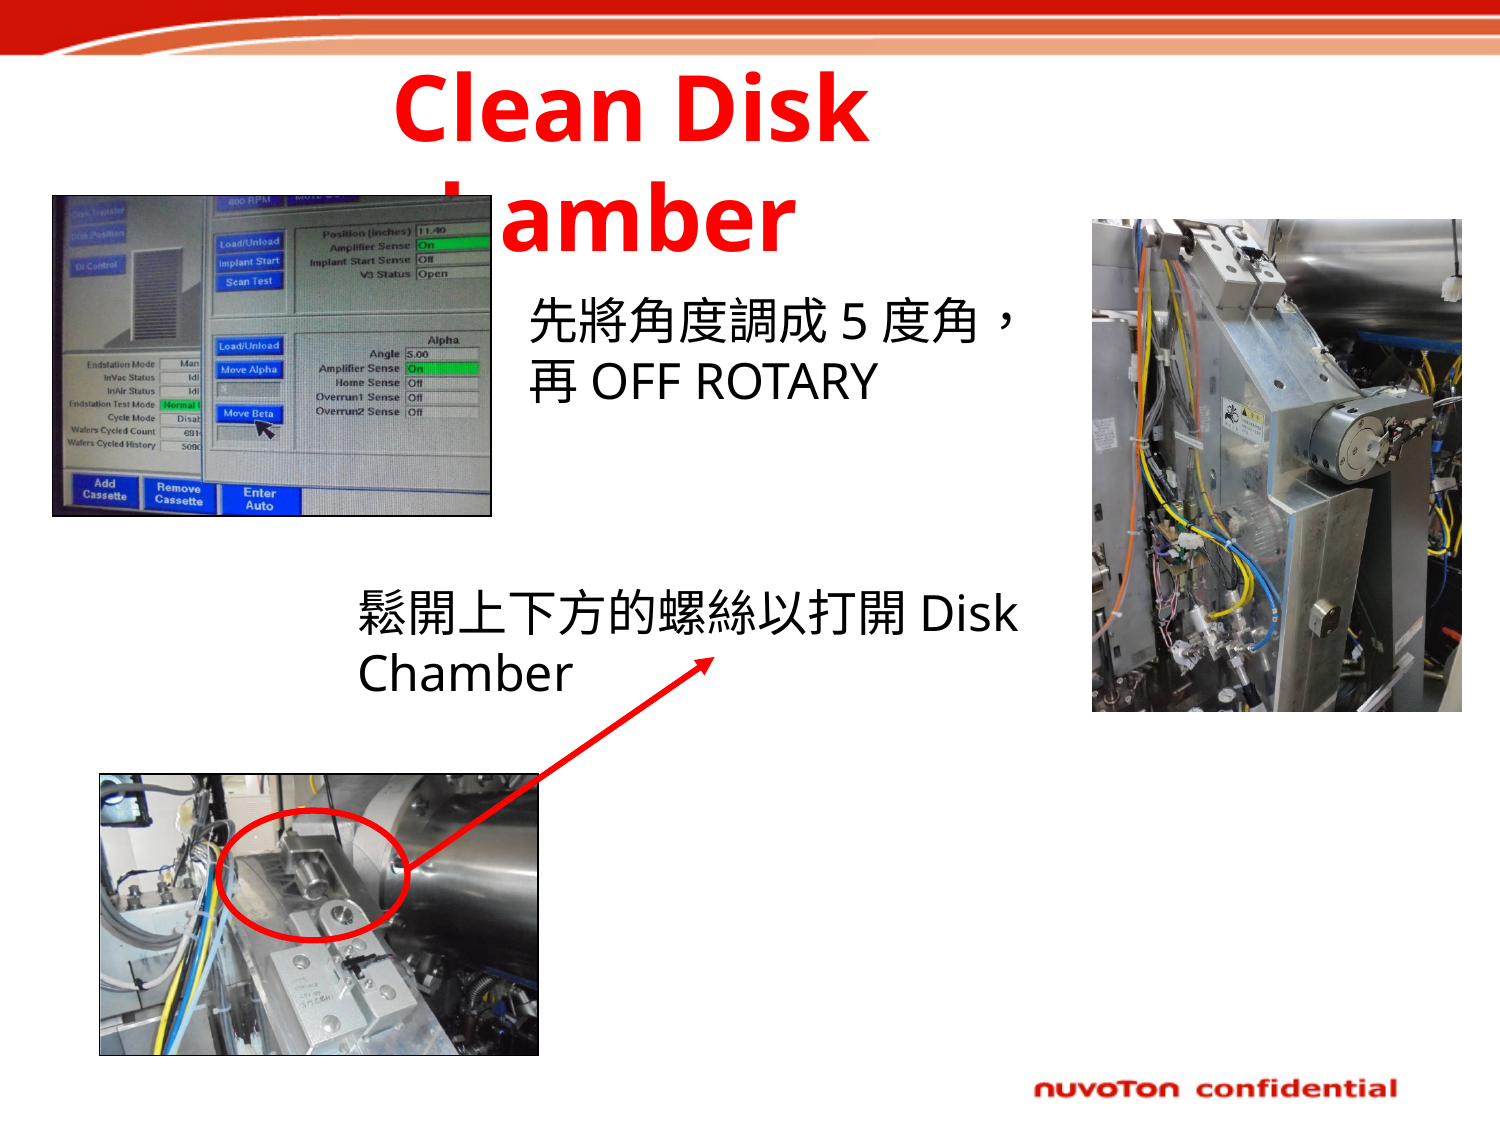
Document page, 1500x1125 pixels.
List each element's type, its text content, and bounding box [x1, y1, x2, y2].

picture [0, 0, 1500, 1125]
text_box Clean Disk chamber [377, 42, 1123, 278]
text_box 先將角度調成5度角，再OFF ROTARY [513, 281, 1069, 417]
text_box 鬆開上下方的螺絲以打開Disk Chamber [342, 573, 1087, 709]
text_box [407, 656, 715, 870]
